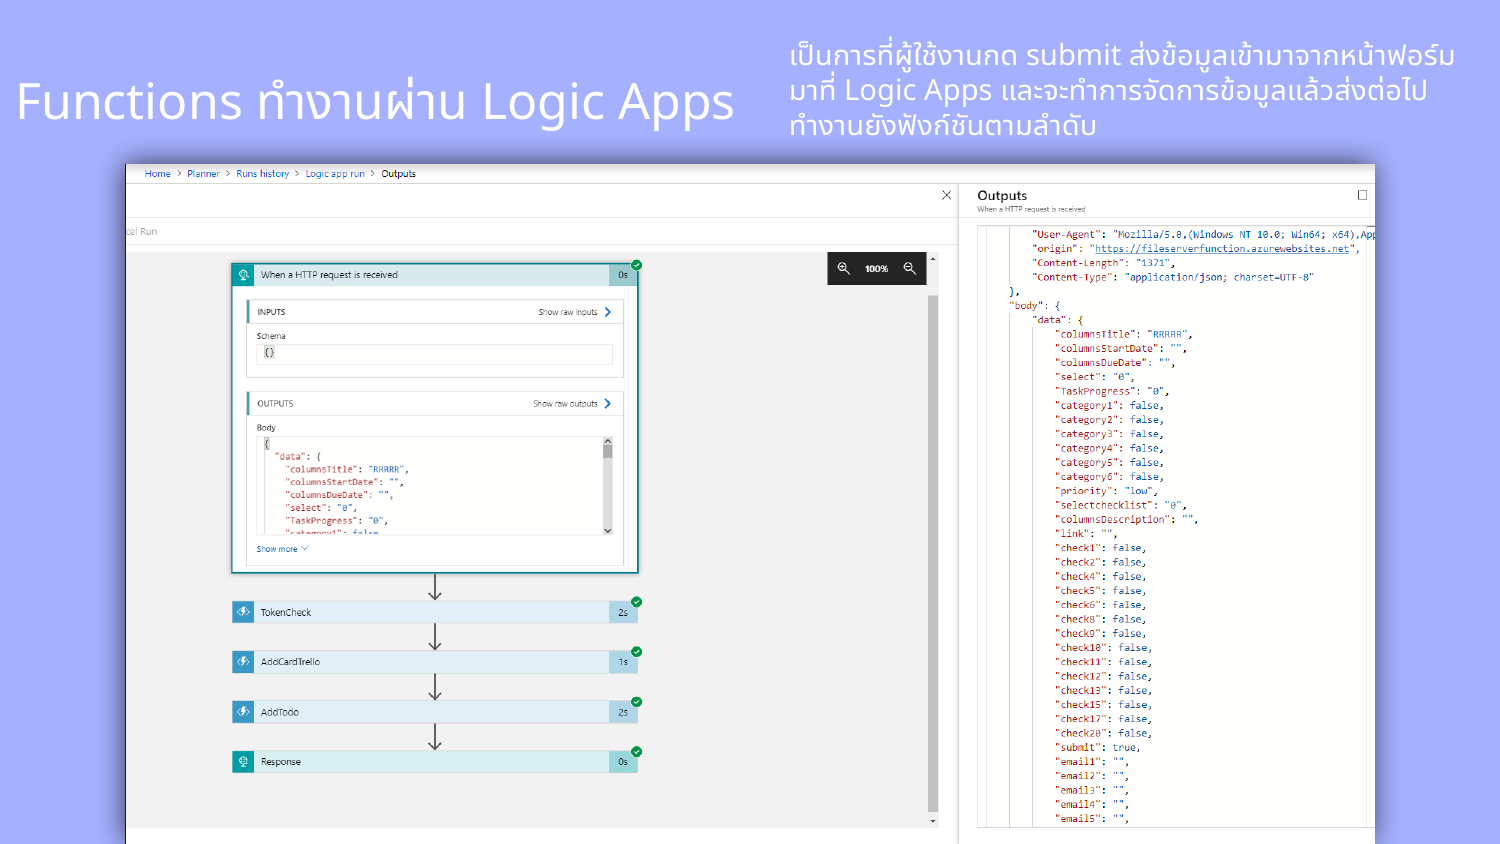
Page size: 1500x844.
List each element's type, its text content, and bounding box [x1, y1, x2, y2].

text_box Functions ทำงานผ่าน Logic Apps [0, 41, 773, 145]
picture [124, 164, 1375, 844]
text_box เป็นการที่ผู้ใช้งานกด submit ส่งข้อมูลเข้ามาจากหน้าฟอร์ม มาที่ Logic Apps และจะทำการจัดการข้อมูลแล้วส่งต่อไปทำงานยังฟังก์ชันตามลำดับ [773, 21, 1475, 165]
